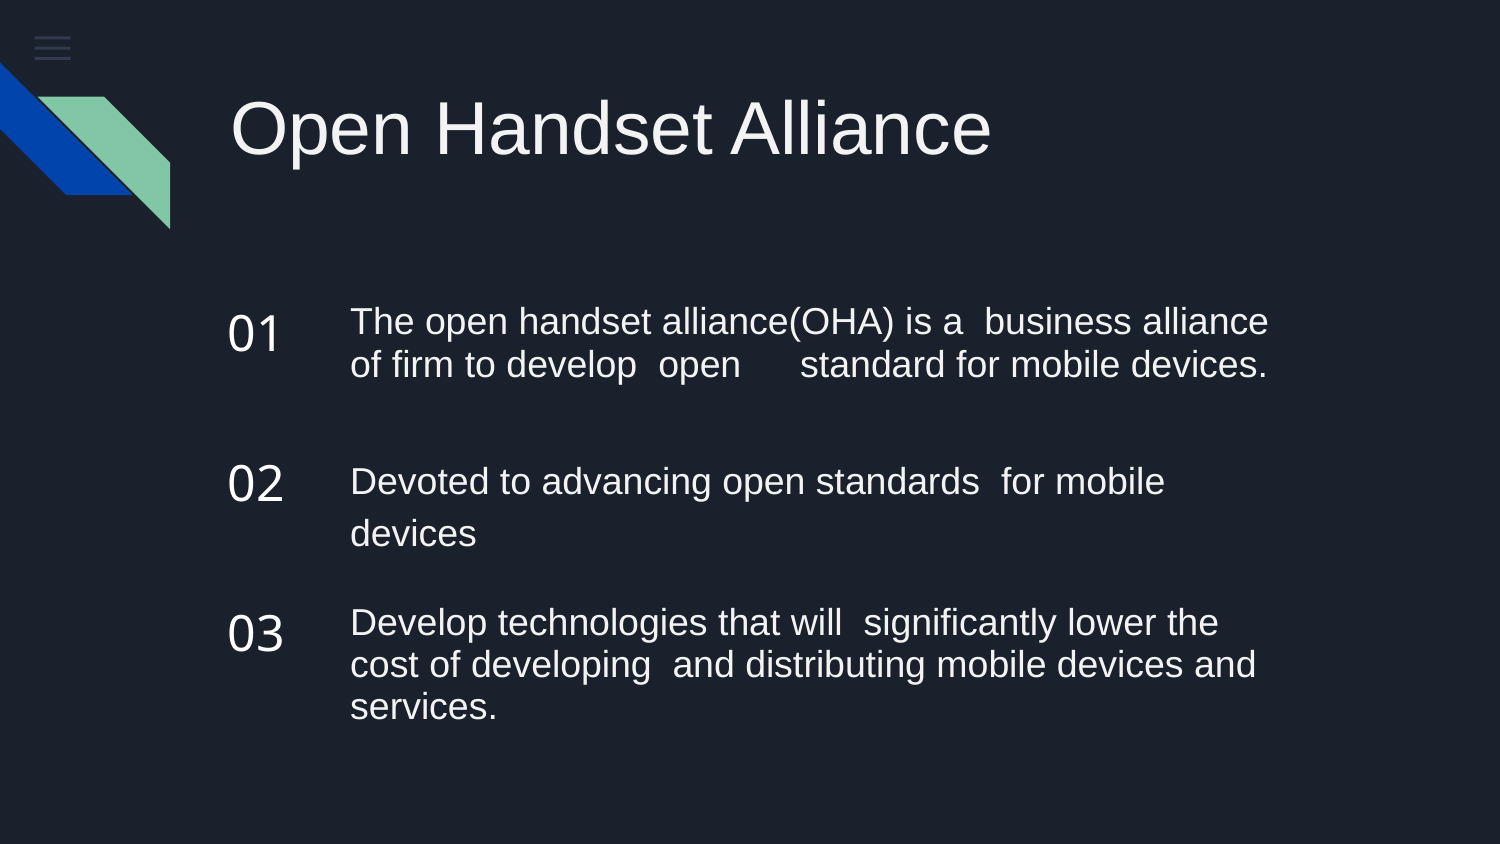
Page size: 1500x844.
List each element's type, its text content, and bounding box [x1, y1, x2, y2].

text_box 03 [212, 586, 333, 719]
text_box 02 [212, 436, 333, 569]
text_box 01 [212, 286, 333, 419]
list The open handset alliance(OHA) is a business alliance of firm to develop open standard for mobile devices. [333, 286, 1298, 419]
list Develop technologies that will significantly lower the cost of developing and distributing mobile devices and services. [333, 586, 1298, 719]
list Devoted to advancing open standards for mobile devices [333, 436, 1298, 569]
title Open Handset Alliance [212, 64, 1368, 215]
